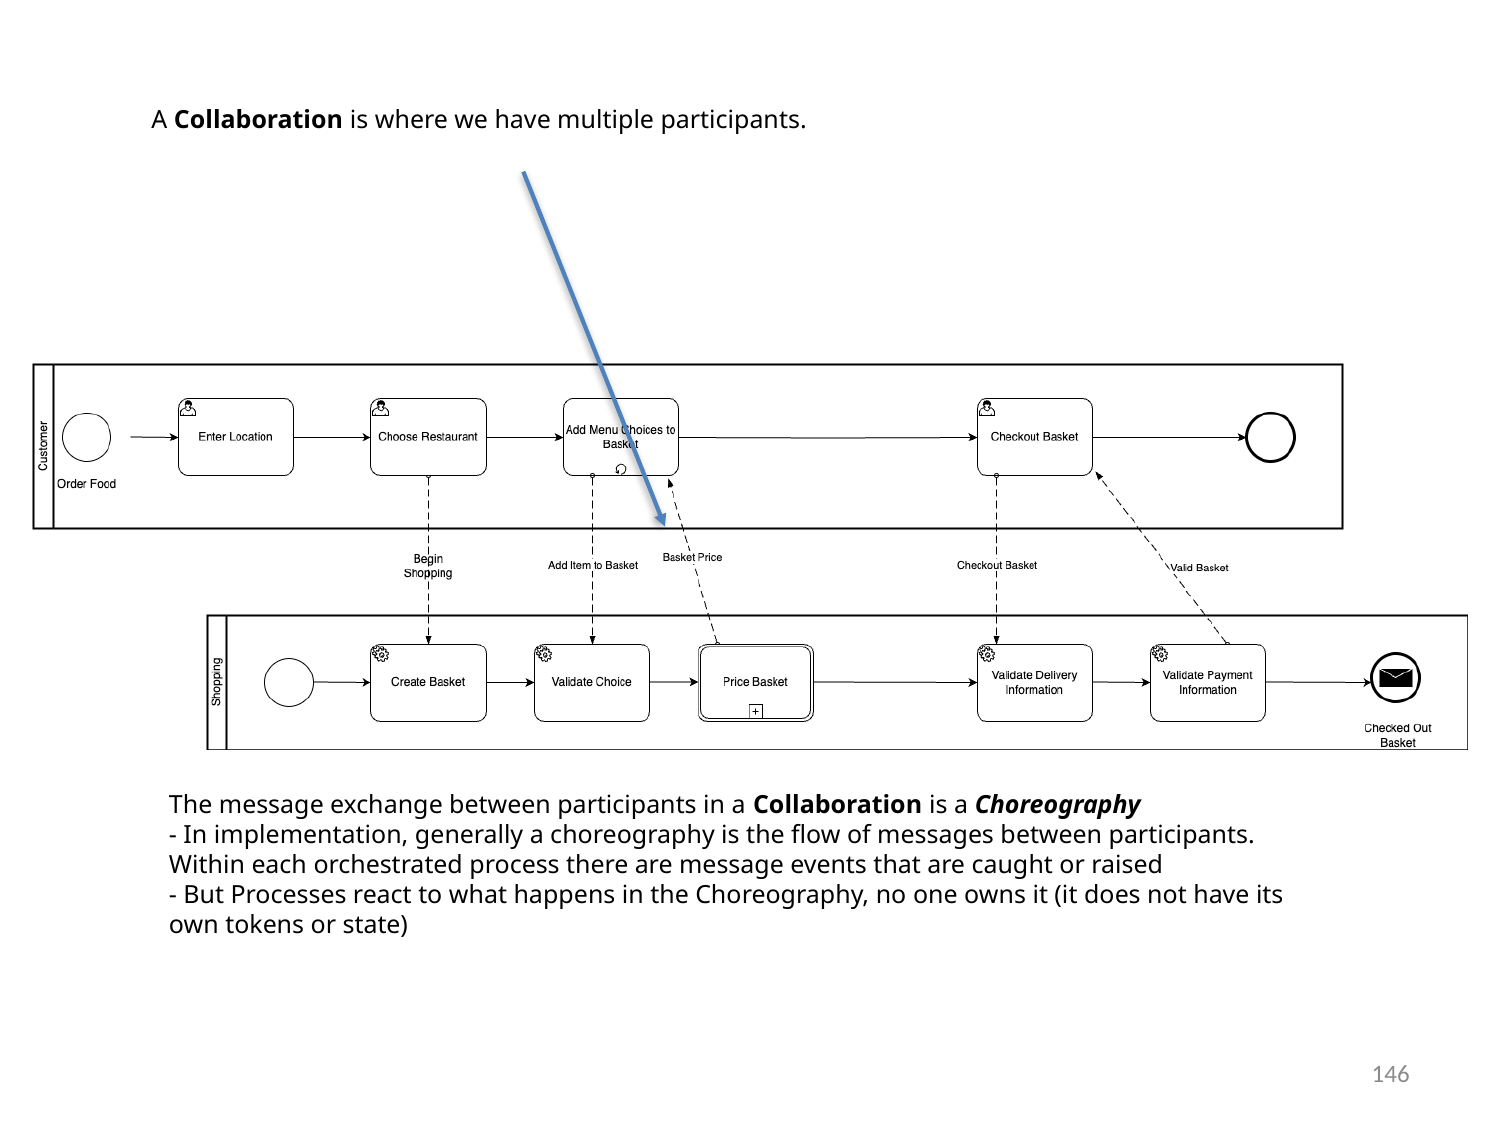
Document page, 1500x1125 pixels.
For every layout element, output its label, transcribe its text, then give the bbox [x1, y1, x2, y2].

slide_number 146 [1074, 1042, 1425, 1103]
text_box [523, 171, 666, 527]
picture [32, 363, 1468, 751]
text_box A Collaboration is where we have multiple participants. [136, 96, 845, 141]
text_box The message exchange between participants in a Collaboration is a Choreography - In implementation, generally a choreography is the flow of messages between participants. Within each orchestrated process there are message events that are caught or raised - But Processes react to what happens in the Choreography, no one owns it (it does not have its own tokens or state) [154, 781, 1346, 1006]
